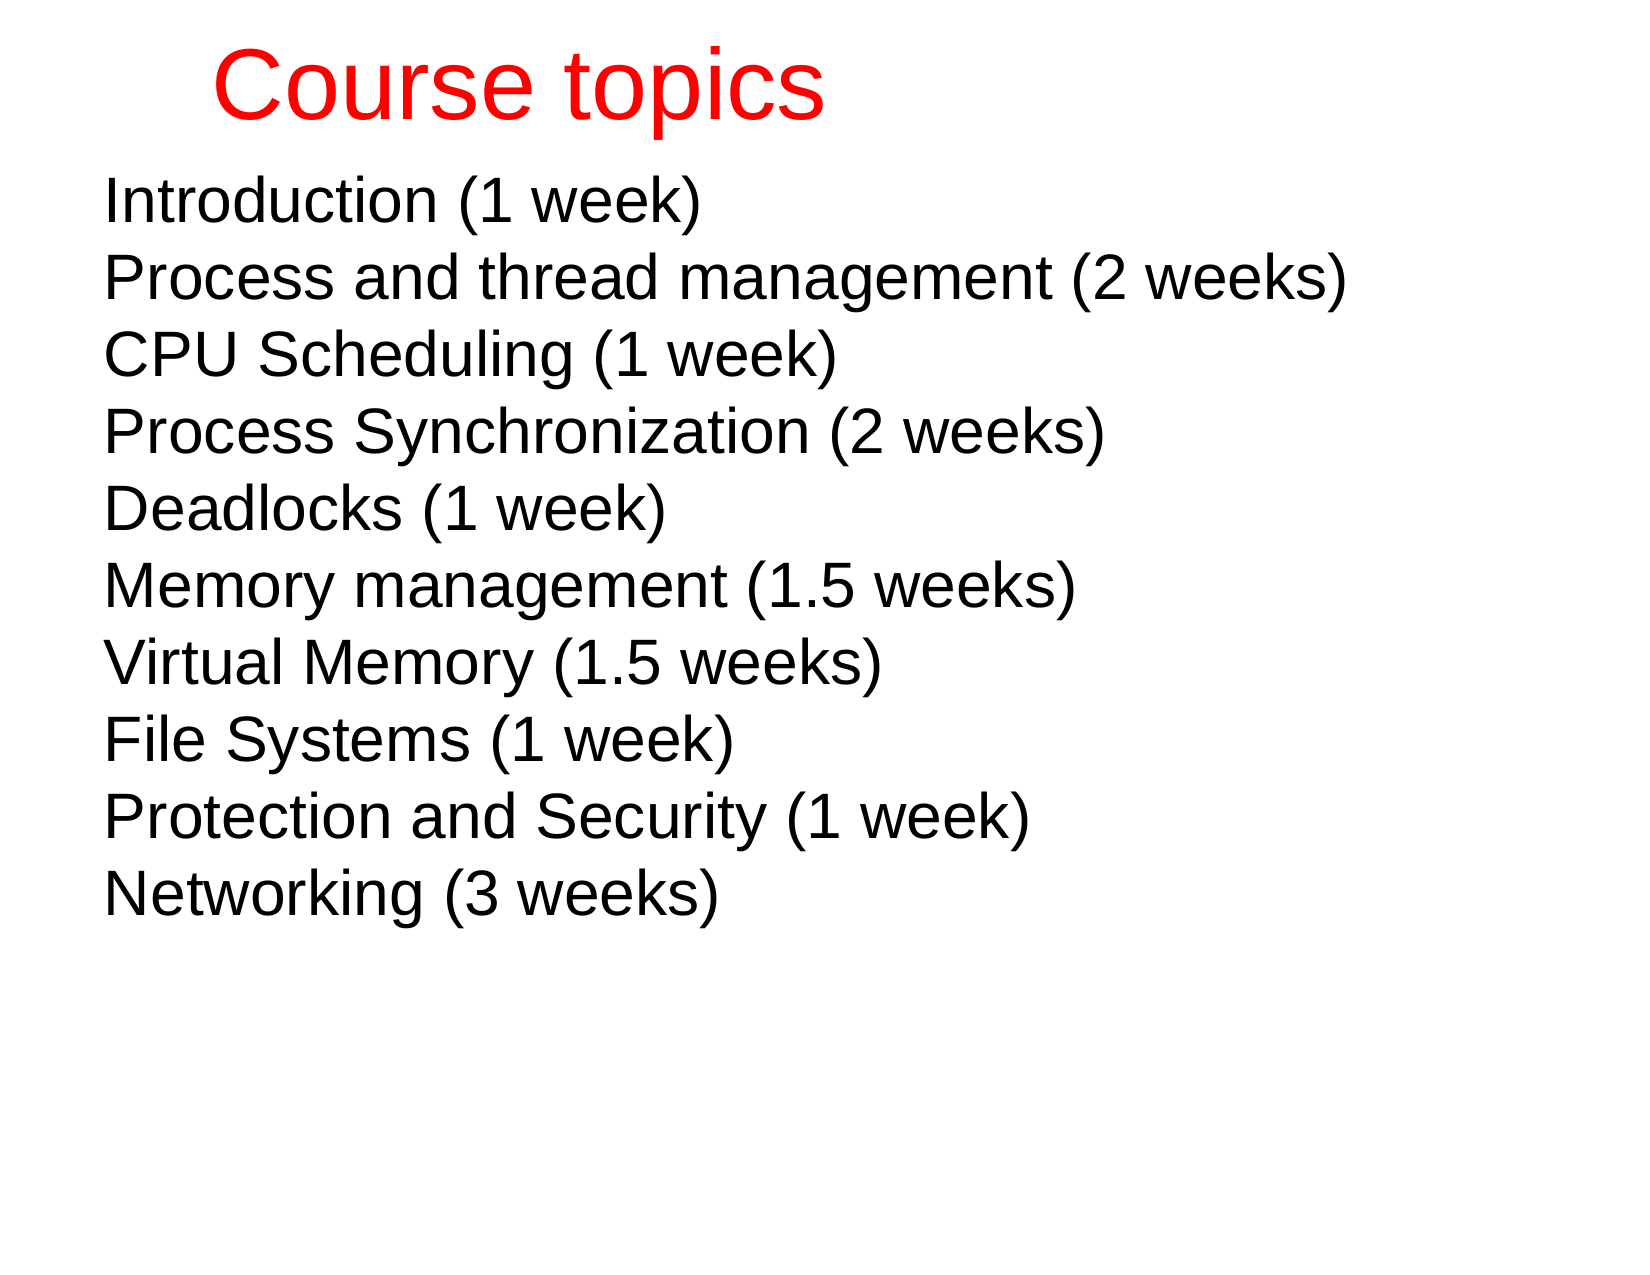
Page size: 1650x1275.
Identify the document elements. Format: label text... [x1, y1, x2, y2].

title Course topics [211, 18, 1614, 125]
list Introduction (1 week) Process and thread management (2 weeks) CPU Scheduling (1 week) Process Synchronization (2 weeks) Deadlocks (1 week) Memory management (1.5 weeks) Virtual Memory (1.5 weeks) File Systems (1 week) Protection and Security (1 week) Networking (3 weeks) [103, 157, 1589, 1108]
